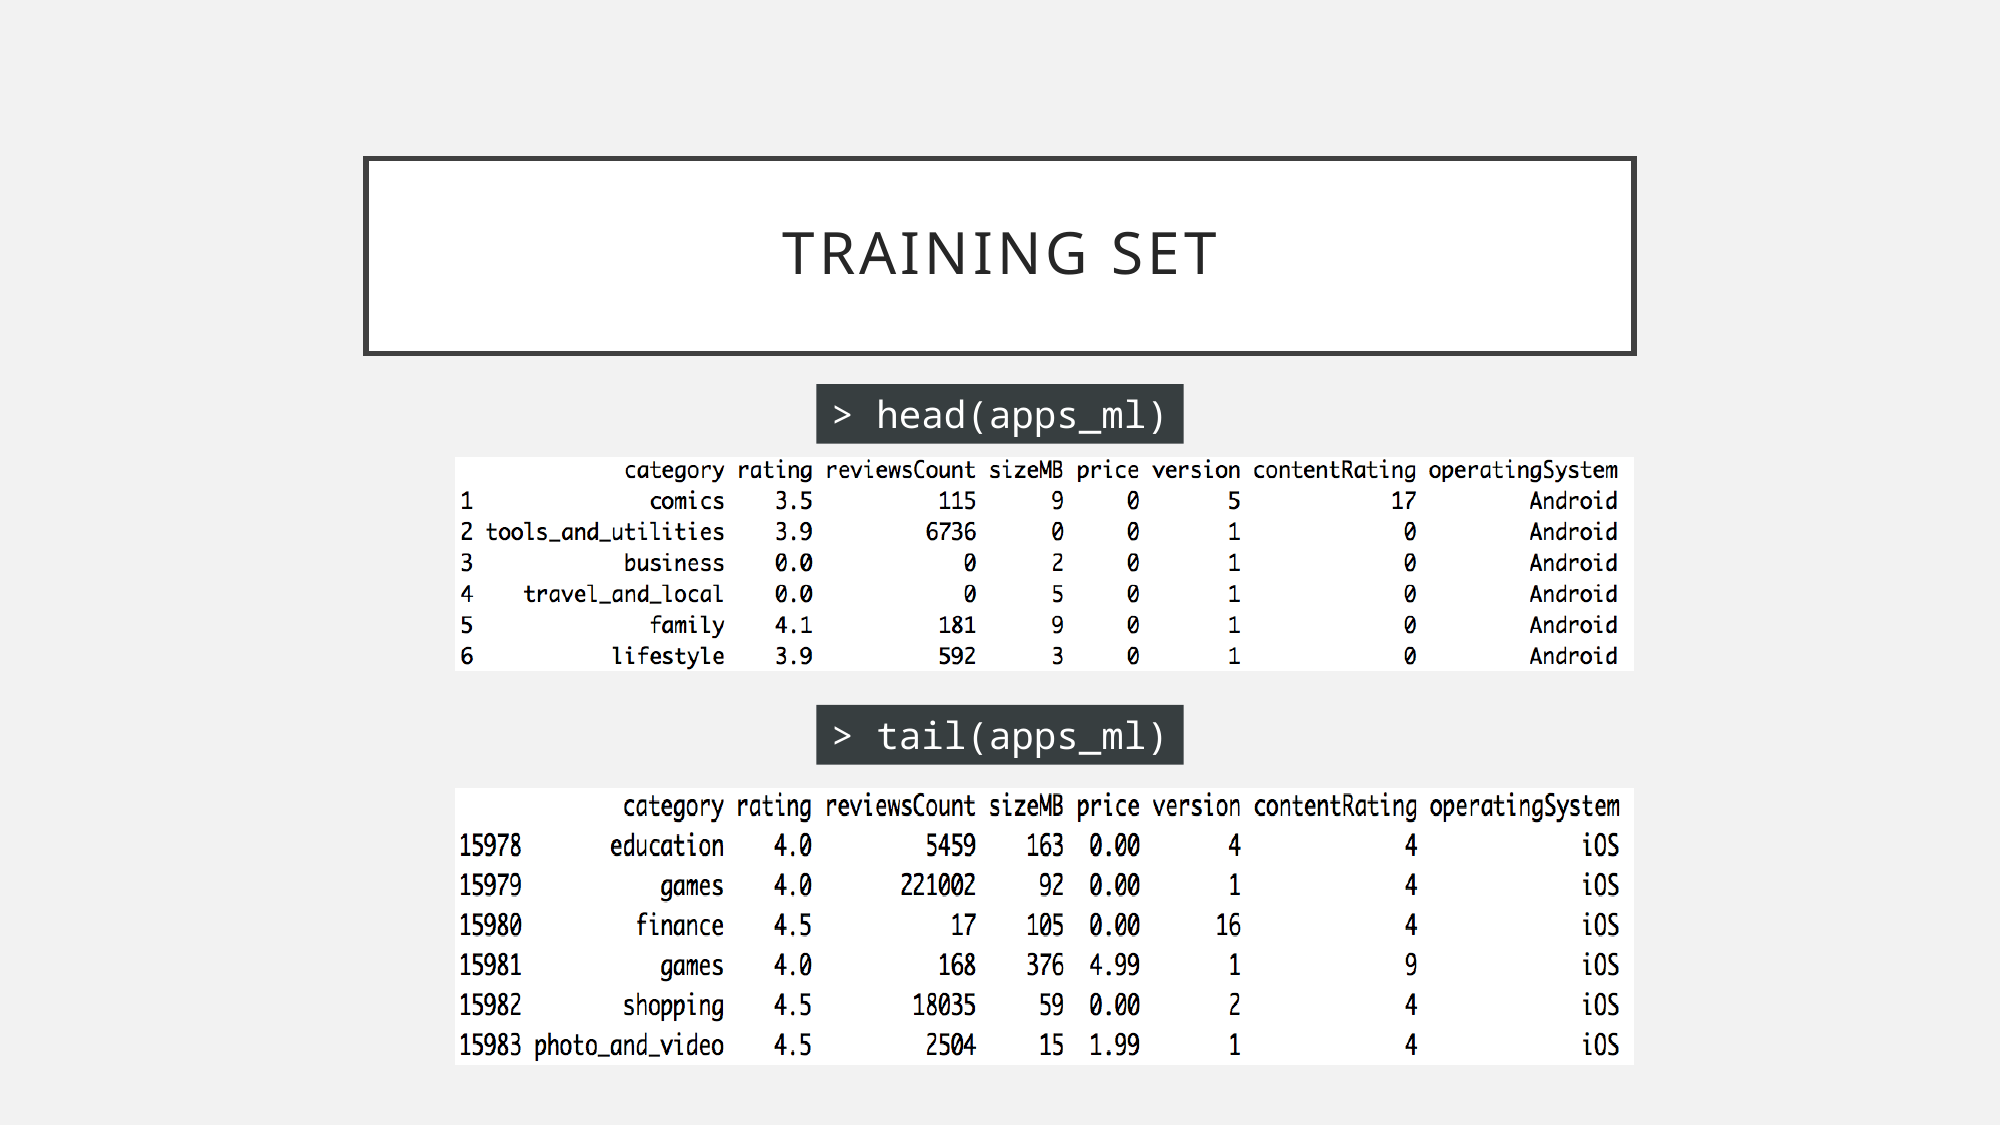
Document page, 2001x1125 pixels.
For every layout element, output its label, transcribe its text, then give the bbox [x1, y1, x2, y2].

text_box > tail(apps_ml) [816, 704, 1184, 765]
picture [455, 457, 1634, 671]
text_box > head(apps_ml) [816, 384, 1184, 444]
title Training set [363, 156, 1637, 356]
picture [455, 788, 1634, 1065]
